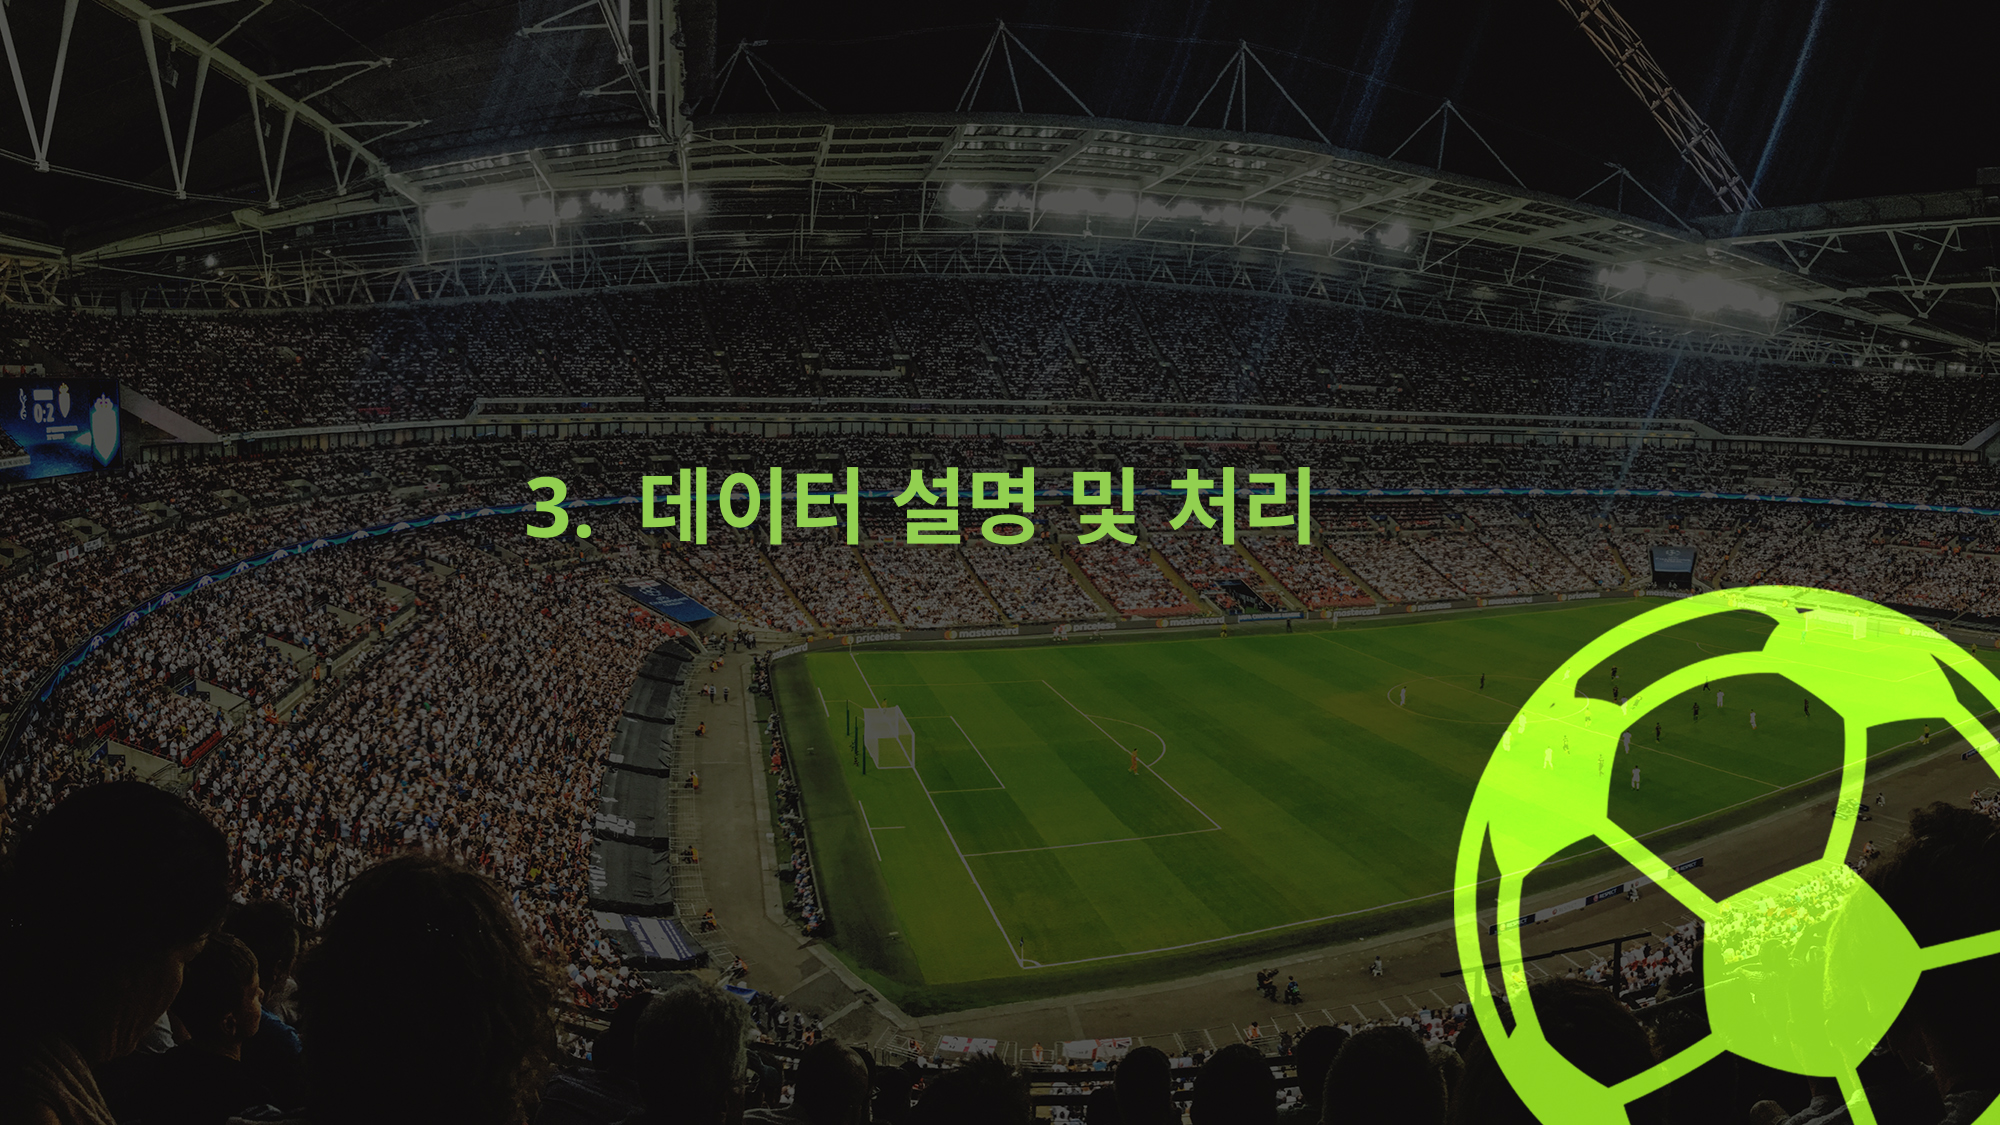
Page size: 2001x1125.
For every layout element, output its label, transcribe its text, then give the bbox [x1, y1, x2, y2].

text_box 3. 데이터 설명 및 처리 [509, 446, 1491, 562]
picture [0, 0, 2000, 1125]
